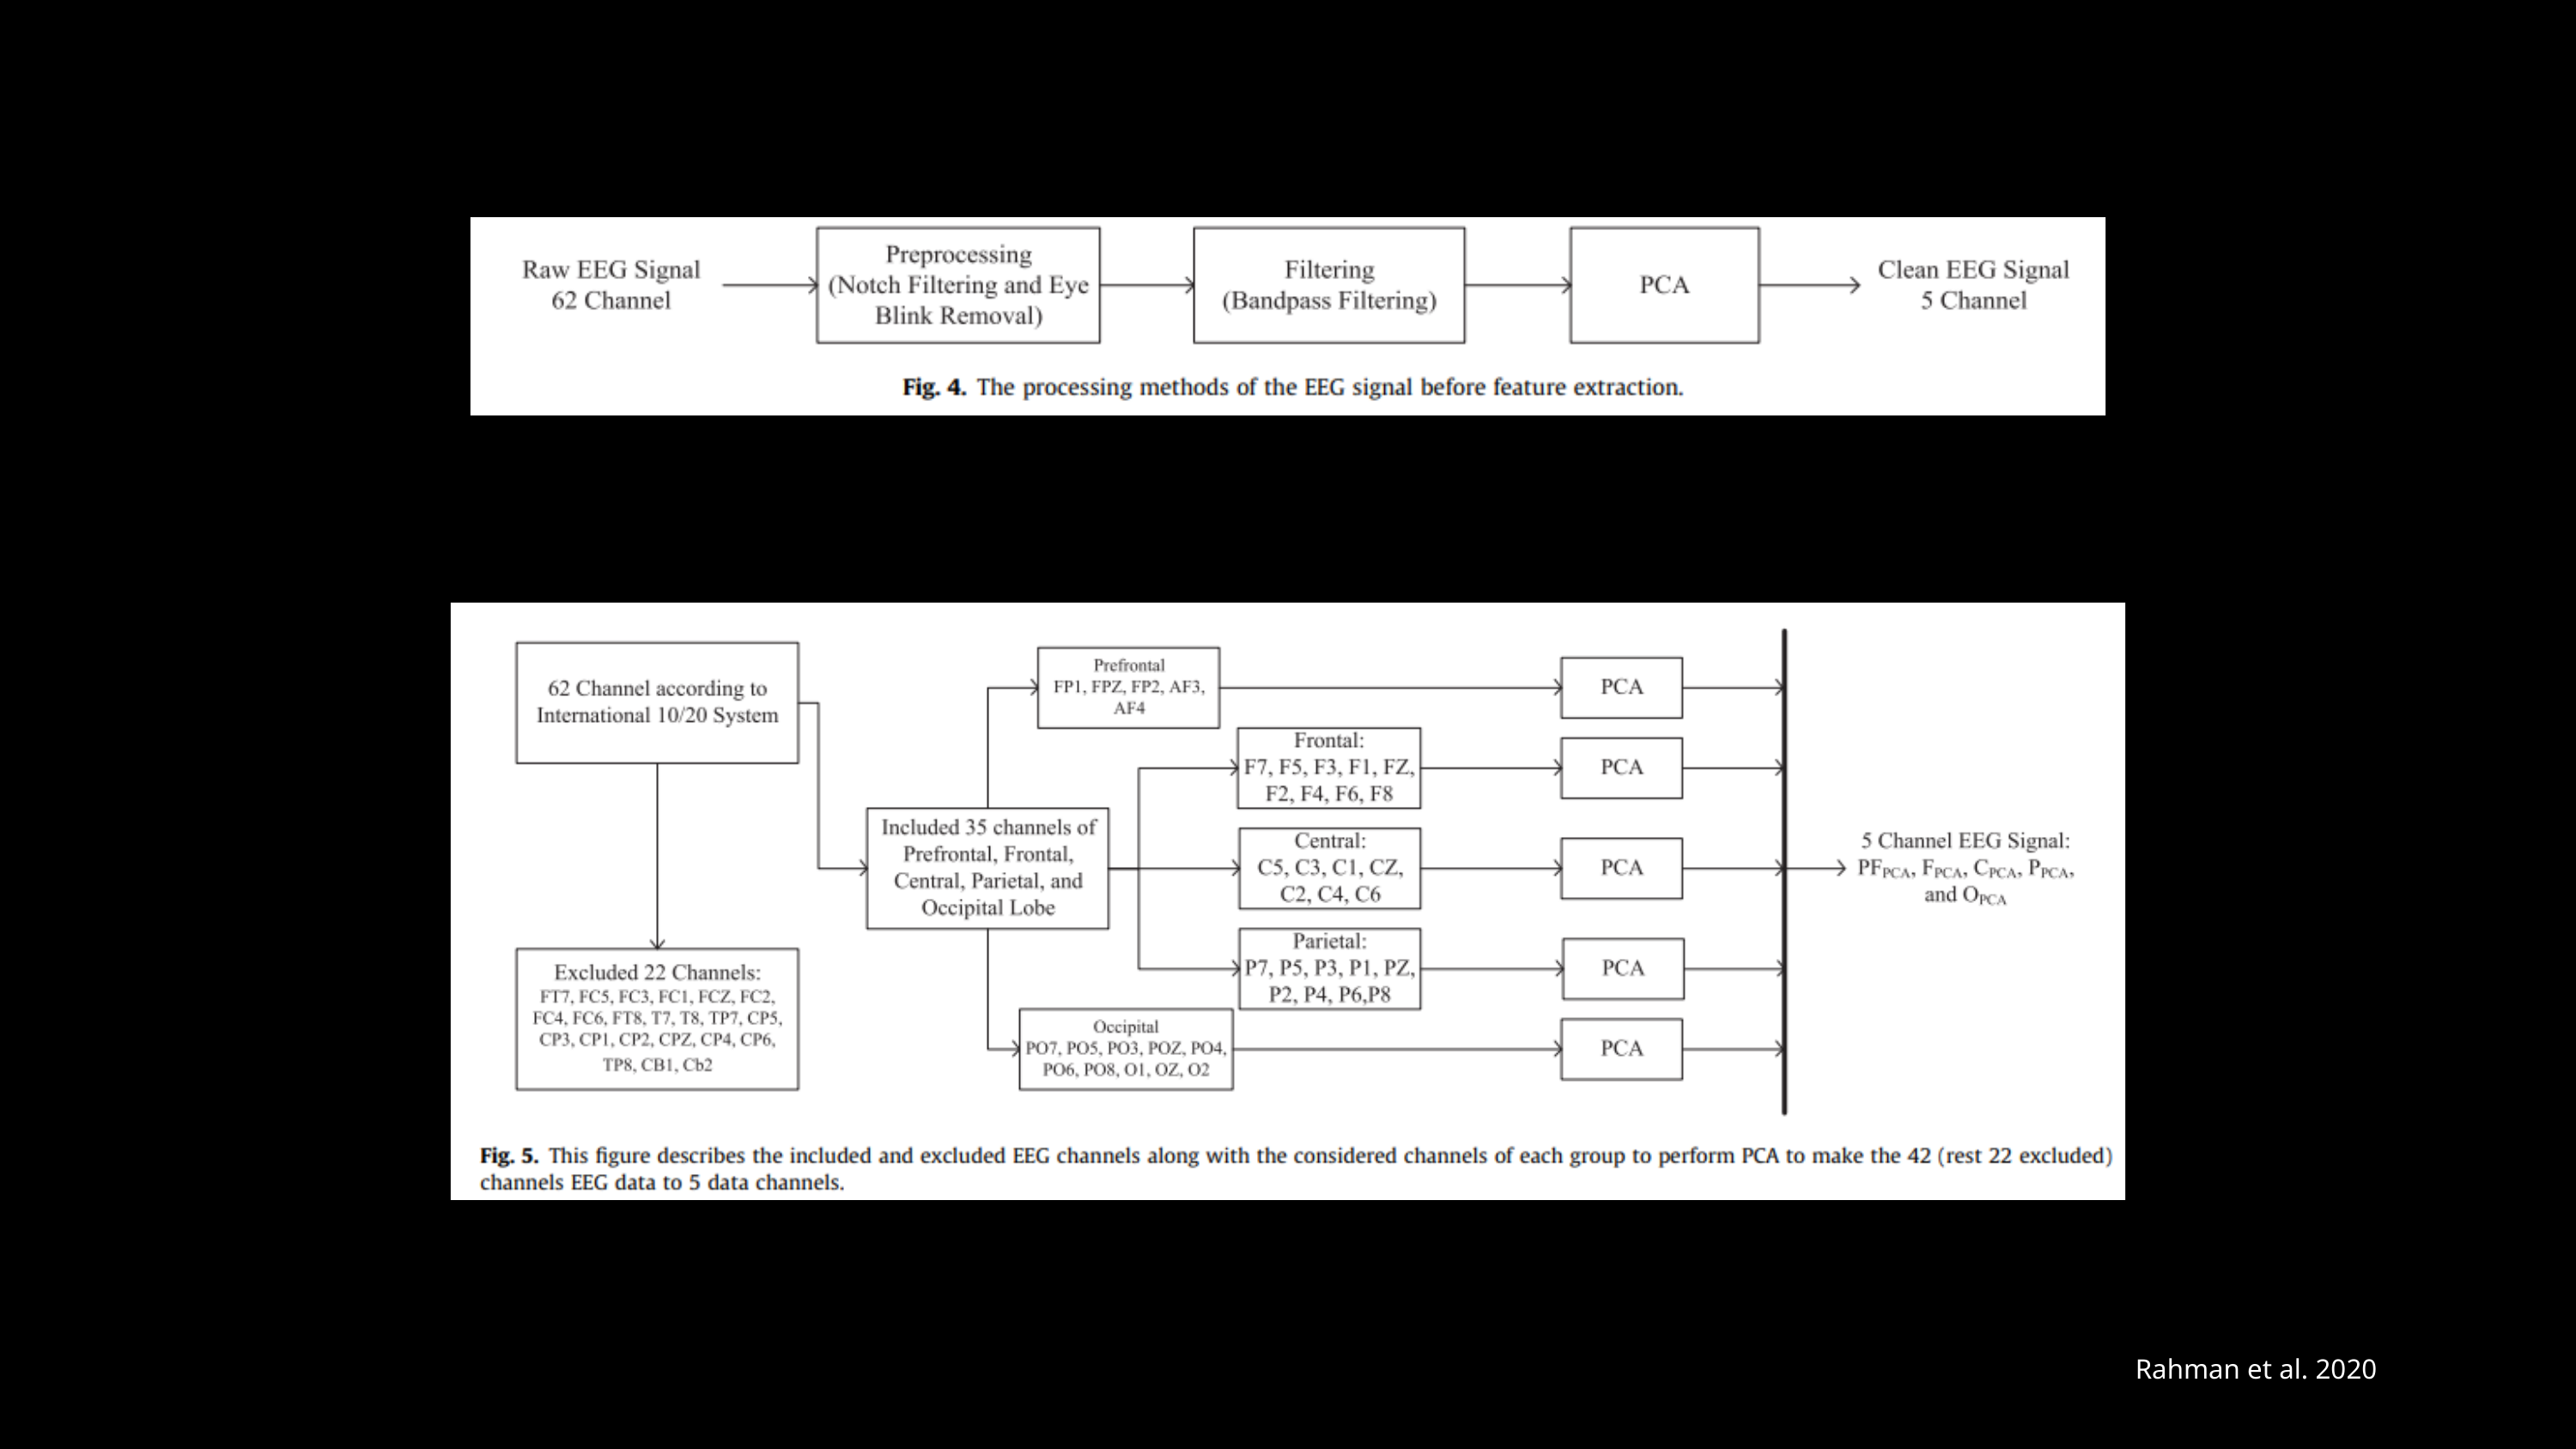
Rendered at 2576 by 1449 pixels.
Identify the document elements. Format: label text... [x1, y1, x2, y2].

text_box [470, 217, 2106, 415]
text_box [450, 603, 2126, 1200]
text_box Rahman et al. 2020 [1245, 1347, 2378, 1385]
